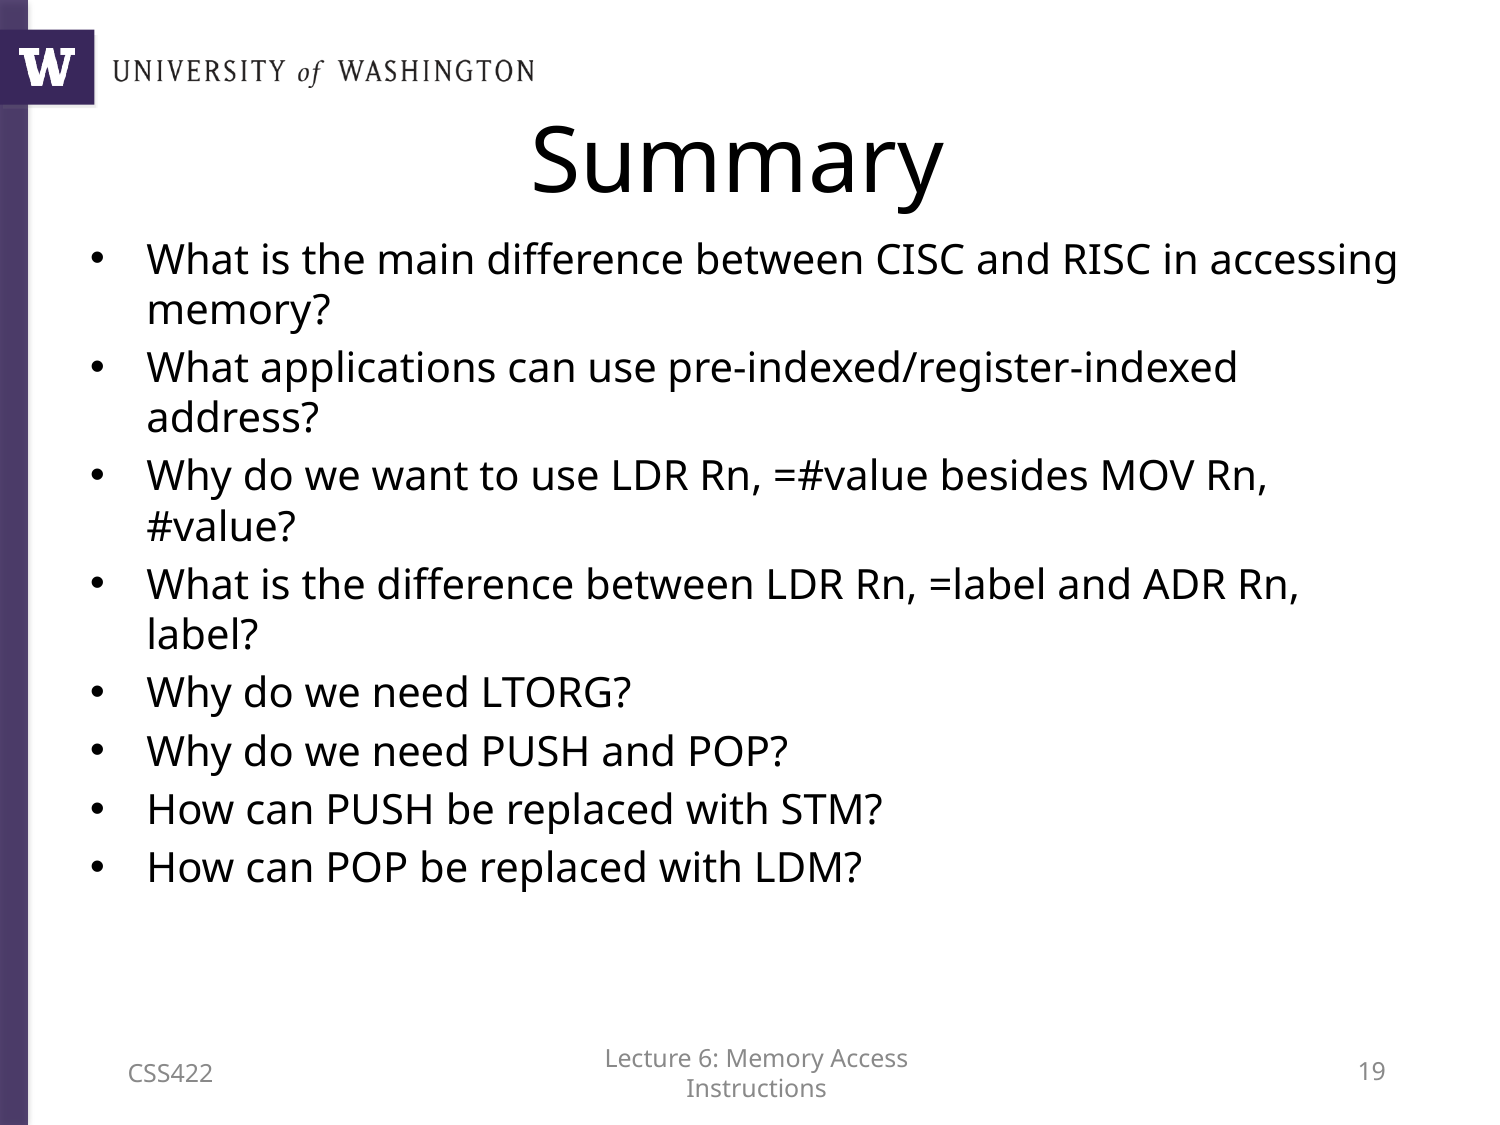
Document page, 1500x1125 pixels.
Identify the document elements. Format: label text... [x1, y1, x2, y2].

list What is the main difference between CISC and RISC in accessing memory? What applications can use pre-indexed/register-indexed address? Why do we want to use LDR Rn, =#value besides MOV Rn, #value? What is the difference between LDR Rn, =label and ADR Rn, label? Why do we need LTORG? Why do we need PUSH and POP? How can PUSH be replaced with STM? How can POP be replaced with LDM? [75, 224, 1425, 713]
footer Lecture 6: Memory Access Instructions [519, 1042, 995, 1103]
picture [112, 59, 534, 87]
slide_number 18 [1051, 1042, 1402, 1103]
picture [19, 48, 75, 86]
slide_number CSS422 [112, 1042, 463, 1103]
title Summary [62, 87, 1413, 225]
